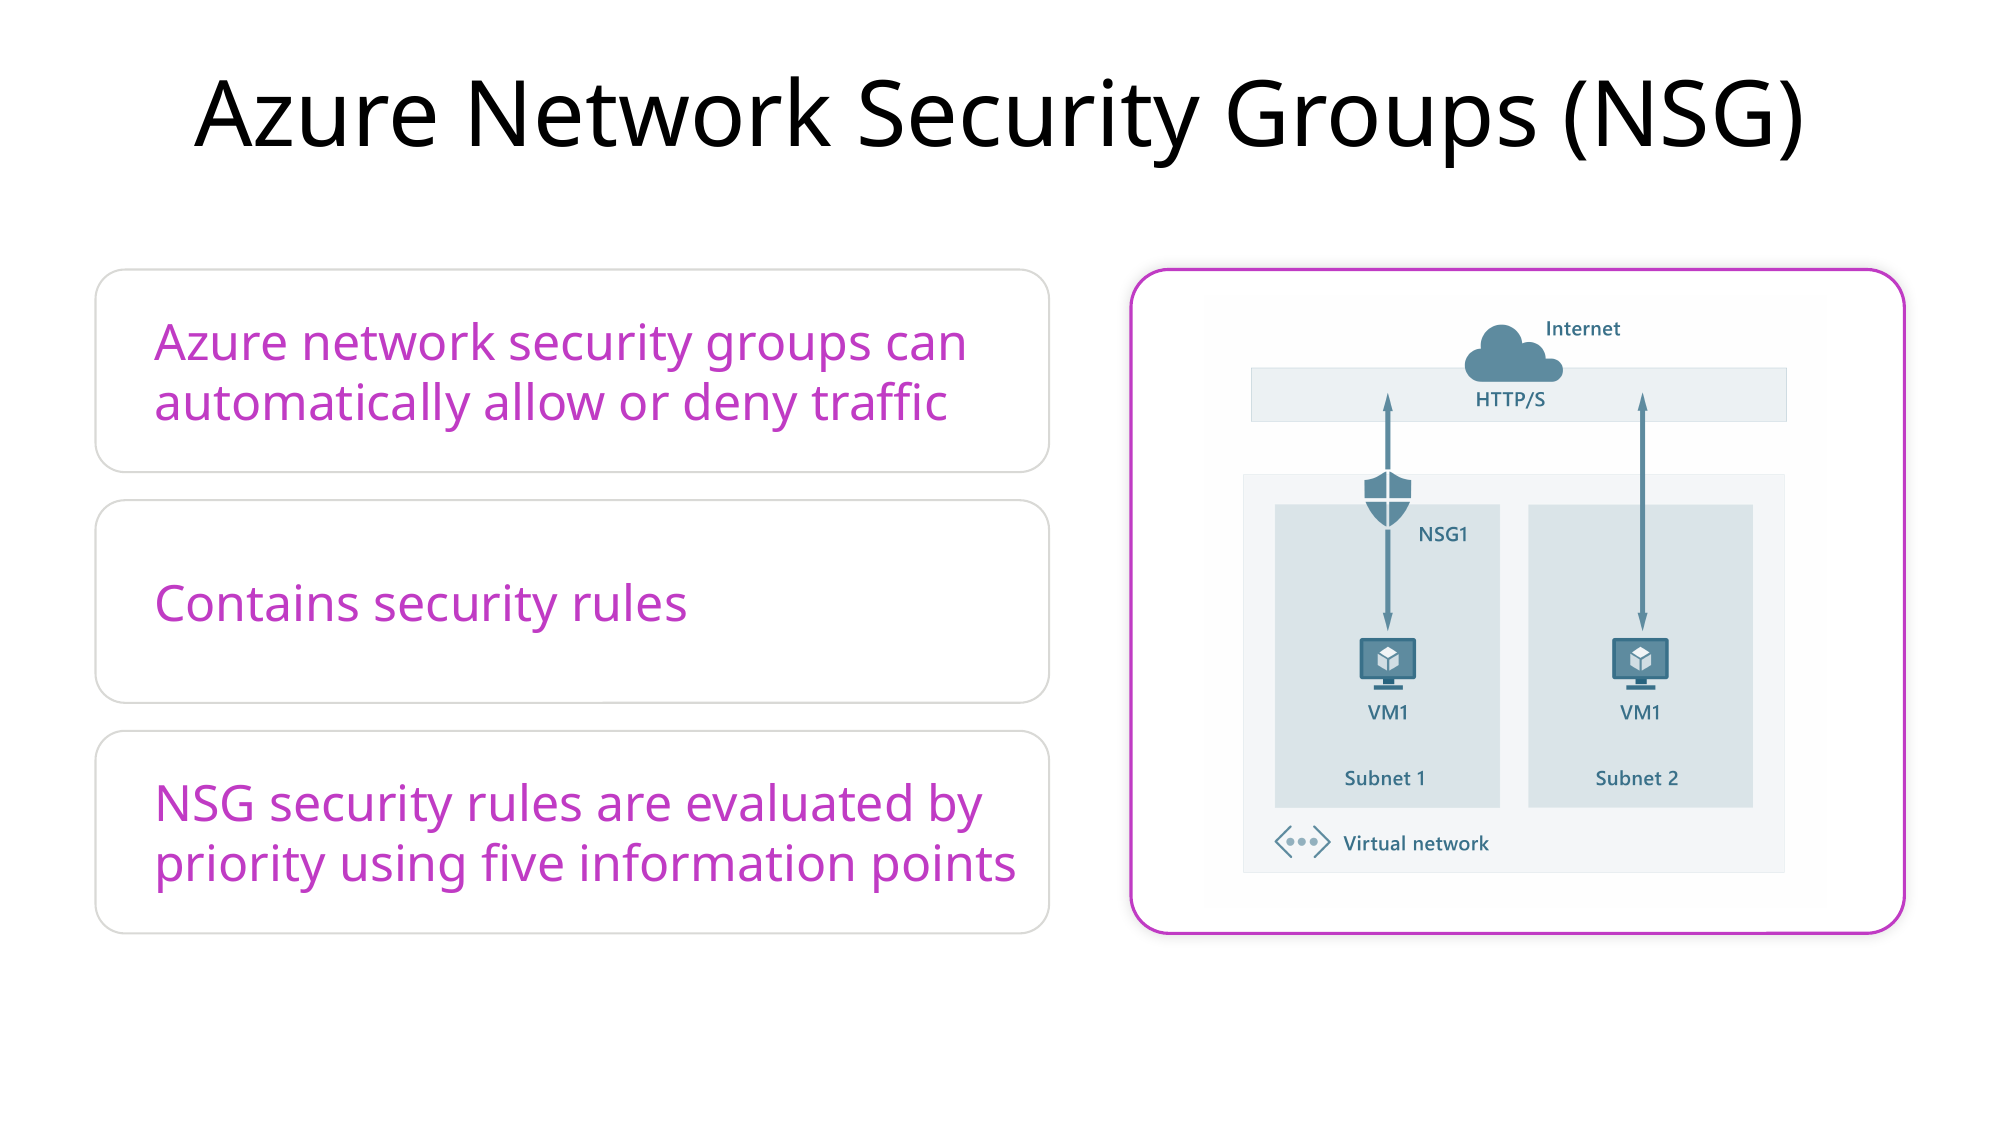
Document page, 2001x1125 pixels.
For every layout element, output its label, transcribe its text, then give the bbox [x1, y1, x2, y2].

text_box [95, 730, 1050, 934]
text_box [95, 500, 1050, 703]
title Azure Network Security Groups (NSG) [137, 59, 1863, 278]
text_box Contains security rules [154, 571, 991, 632]
text_box [95, 269, 1050, 473]
picture [1204, 294, 1828, 909]
text_box Azure network security groups can automatically allow or deny traffic [154, 310, 991, 431]
text_box NSG security rules are evaluated by priority using five information points [154, 771, 1050, 892]
text_box [1129, 268, 1906, 935]
